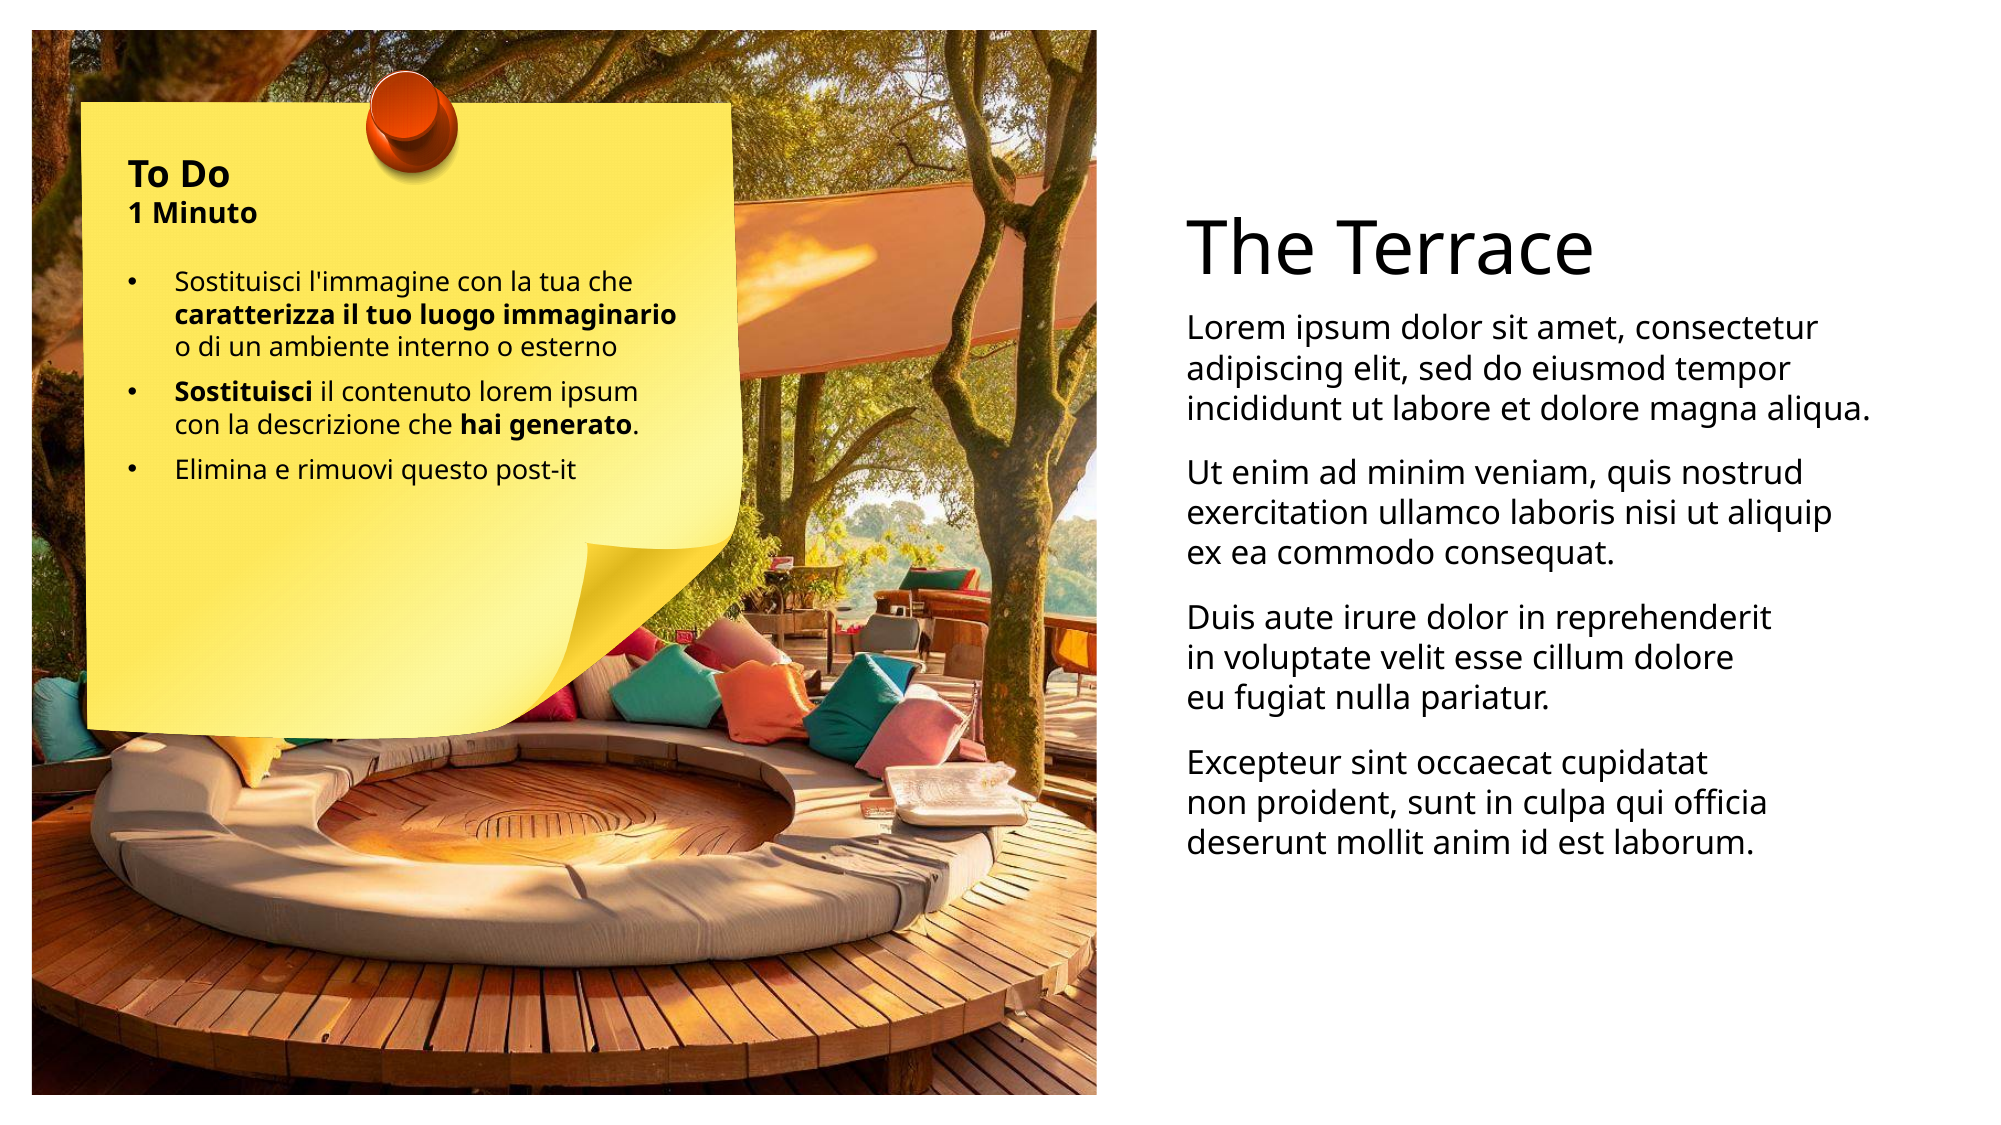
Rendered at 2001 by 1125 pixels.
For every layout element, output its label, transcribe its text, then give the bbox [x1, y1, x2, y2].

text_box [73, 68, 747, 745]
text_box Lorem ipsum dolor sit amet, consectetur adipiscing elit, sed do eiusmod tempor incididunt ut labore et dolore magna aliqua. Ut enim ad minim veniam, quis nostrud exercitation ullamco laboris nisi ut aliquip ex ea commodo consequat. Duis aute irure dolor in reprehenderit in voluptate velit esse cillum dolore eu fugiat nulla pariatur. Excepteur sint occaecat cupidatat non proident, sunt in culpa qui officia deserunt mollit anim id est laborum. [1171, 299, 1950, 869]
picture [31, 30, 1097, 1095]
text_box The Terrace [1171, 191, 1928, 297]
